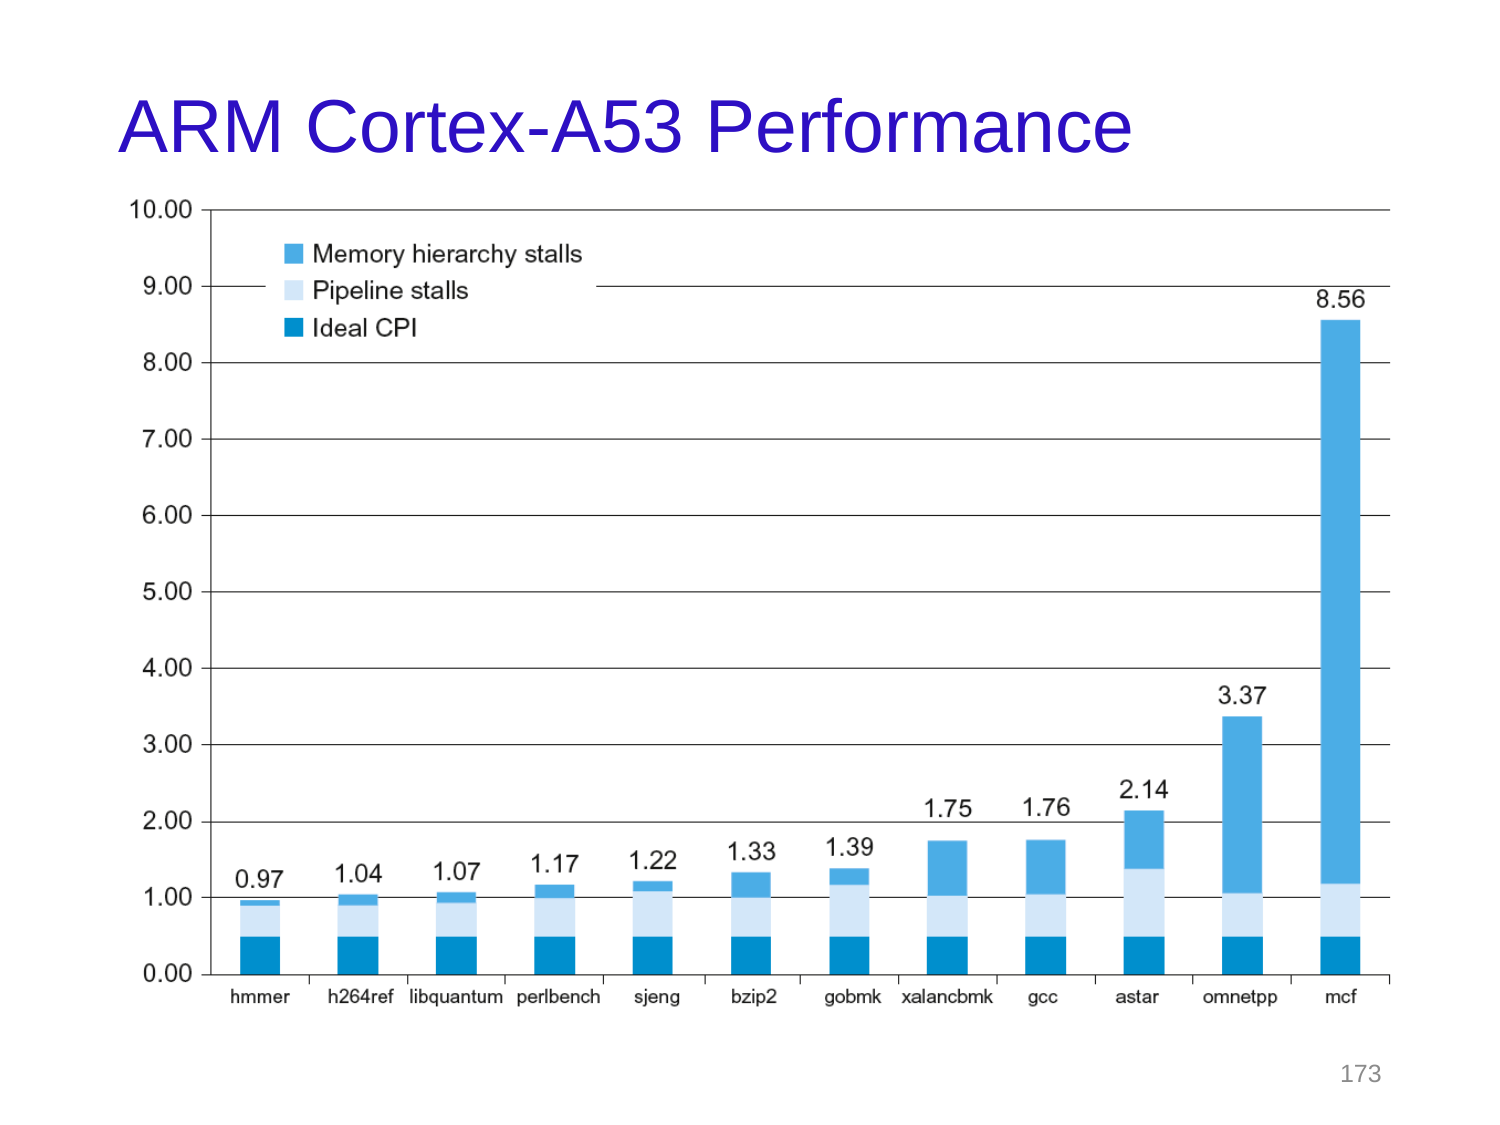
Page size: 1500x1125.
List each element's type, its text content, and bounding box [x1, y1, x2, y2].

title ARM Cortex-A53 Performance [103, 59, 1397, 197]
picture [112, 184, 1399, 1012]
slide_number 173 [1059, 1042, 1397, 1103]
